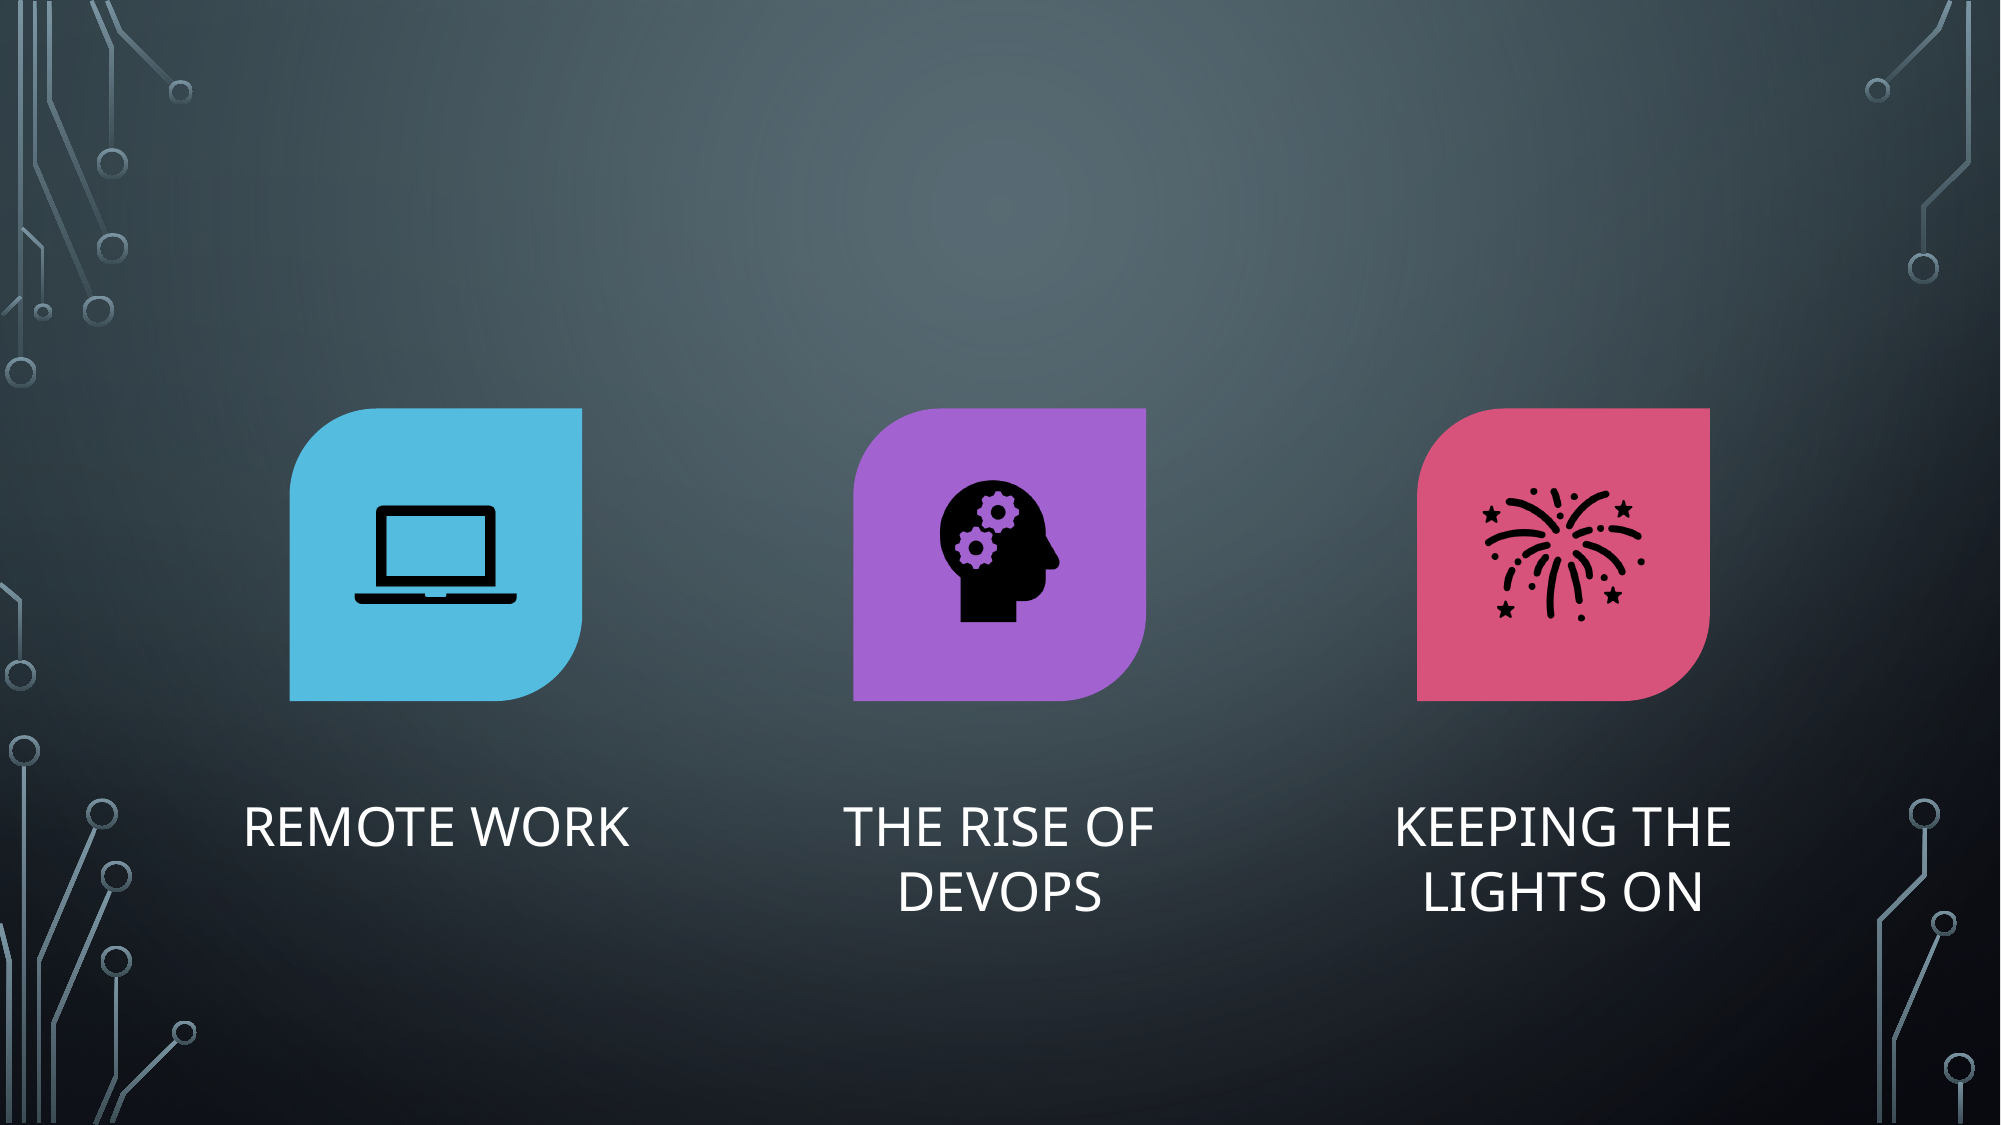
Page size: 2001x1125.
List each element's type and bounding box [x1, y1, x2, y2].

list [186, 368, 1813, 951]
